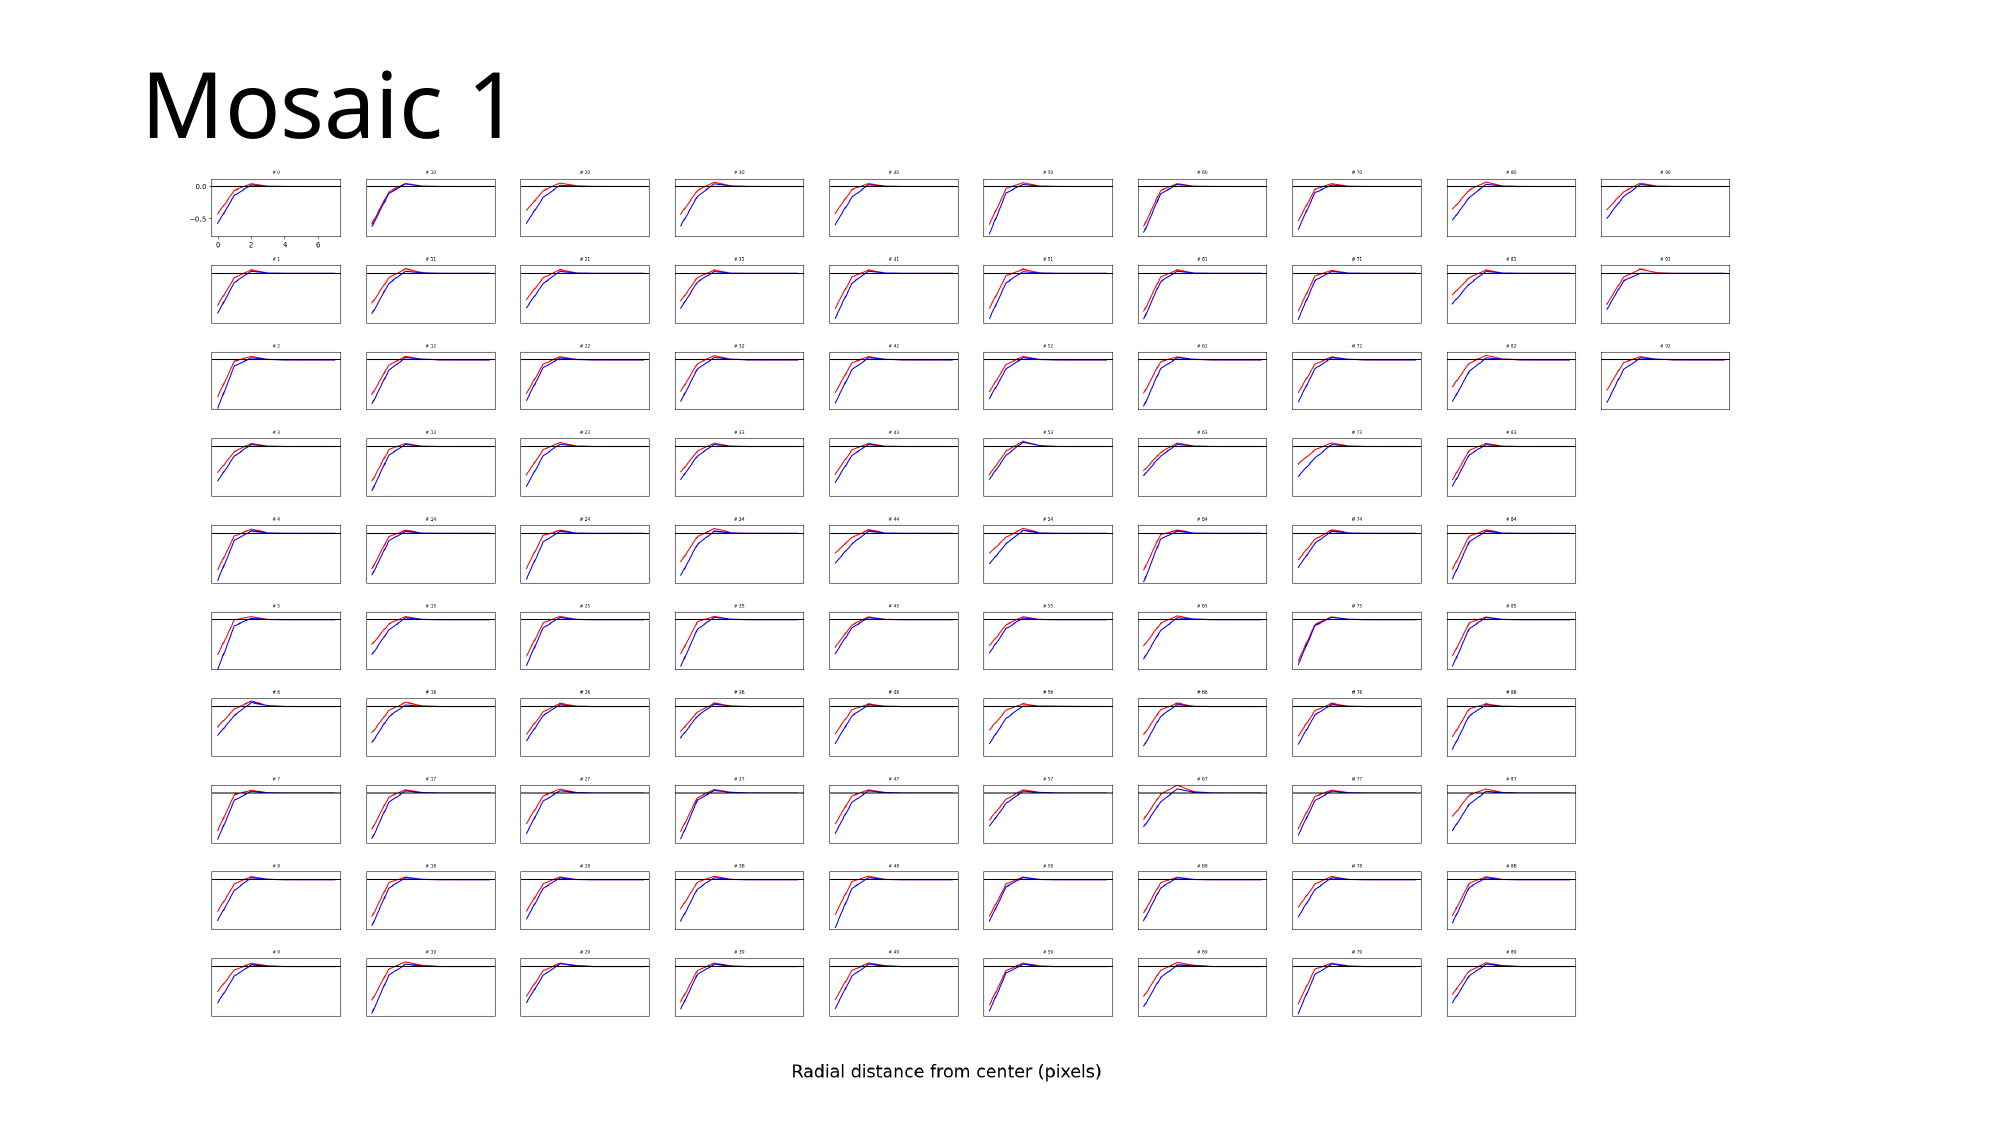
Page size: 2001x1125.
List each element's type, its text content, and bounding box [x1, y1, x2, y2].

title Mosaic 1 [126, 0, 1852, 218]
picture [166, 155, 1768, 1103]
